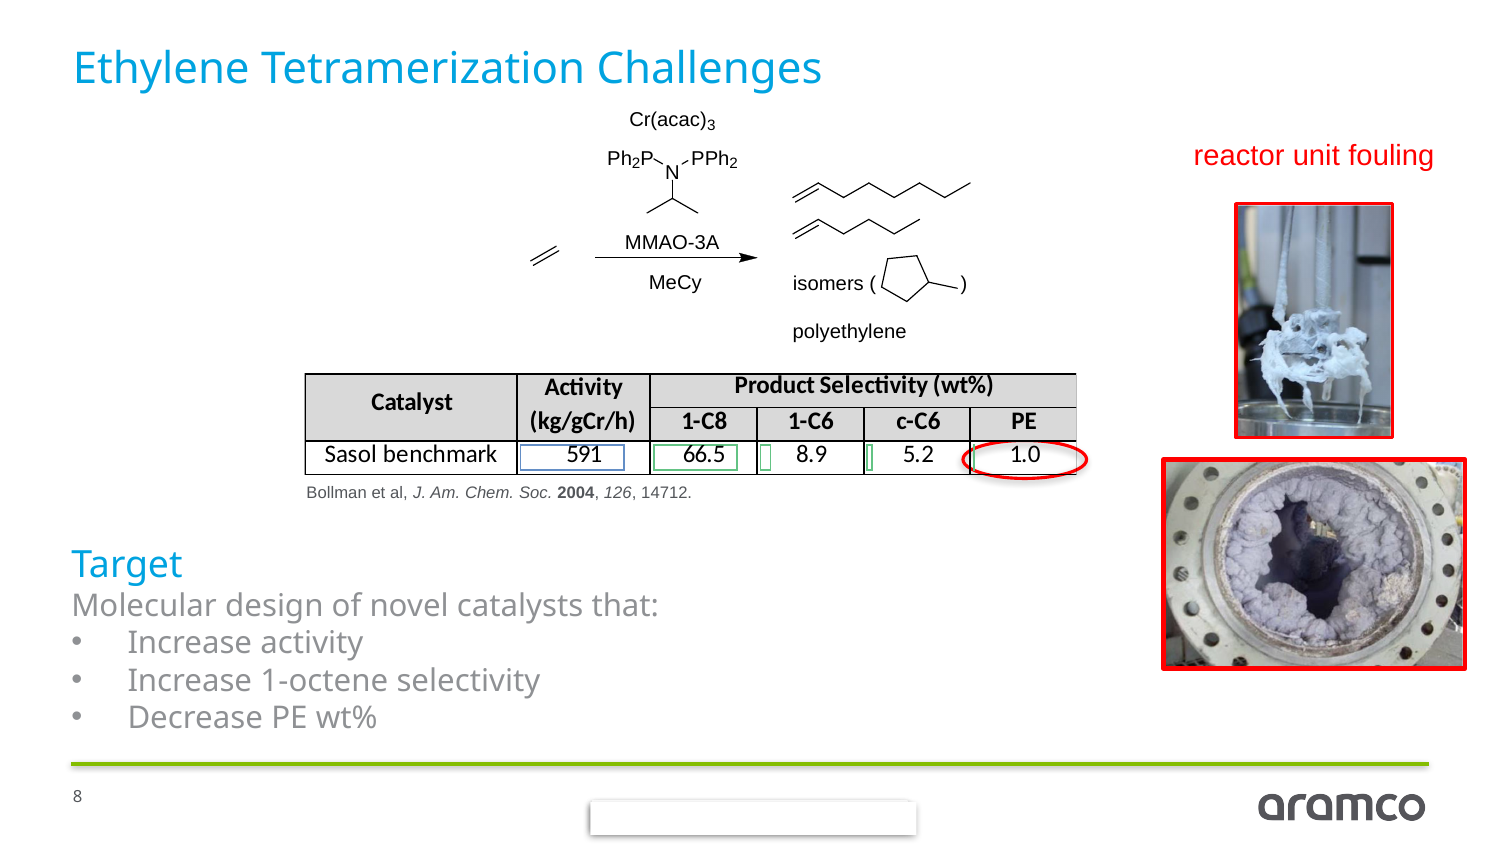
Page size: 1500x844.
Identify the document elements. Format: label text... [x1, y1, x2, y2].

text_box [590, 801, 917, 836]
title Ethylene Tetramerization Challenges [72, 33, 1429, 136]
text_box Target Molecular design of novel catalysts that: Increase activity Increase 1-octene selectivity Decrease PE wt% [71, 511, 1131, 806]
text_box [962, 128, 1464, 667]
text_box Bollman et al, J. Am. Chem. Soc. 2004, 126, 14712. [291, 474, 957, 509]
picture [304, 372, 1079, 475]
picture [1258, 774, 1433, 822]
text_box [526, 107, 974, 354]
